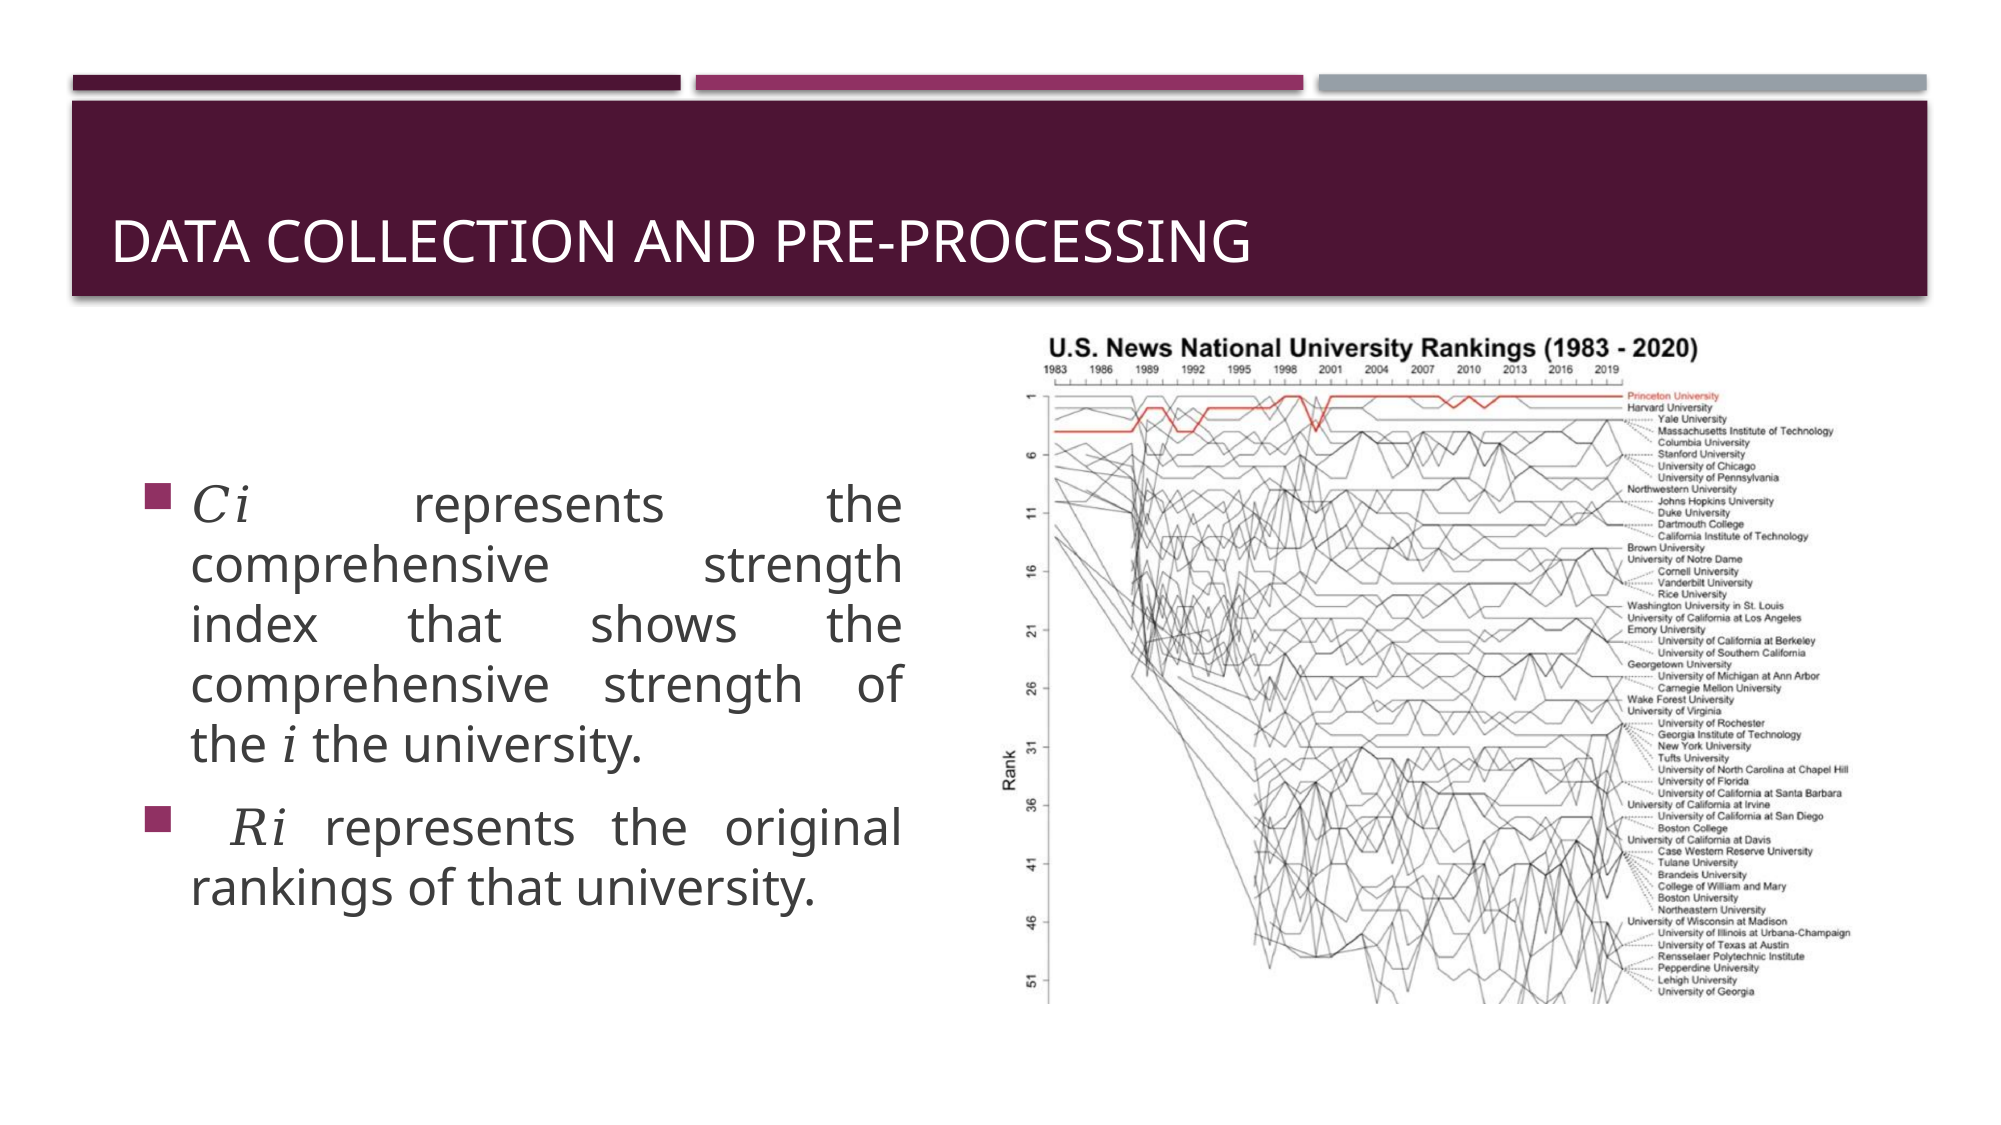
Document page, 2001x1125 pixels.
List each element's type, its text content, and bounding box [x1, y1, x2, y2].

picture [999, 333, 1854, 1006]
title Data Collection and Pre-Processing [95, 115, 1905, 282]
